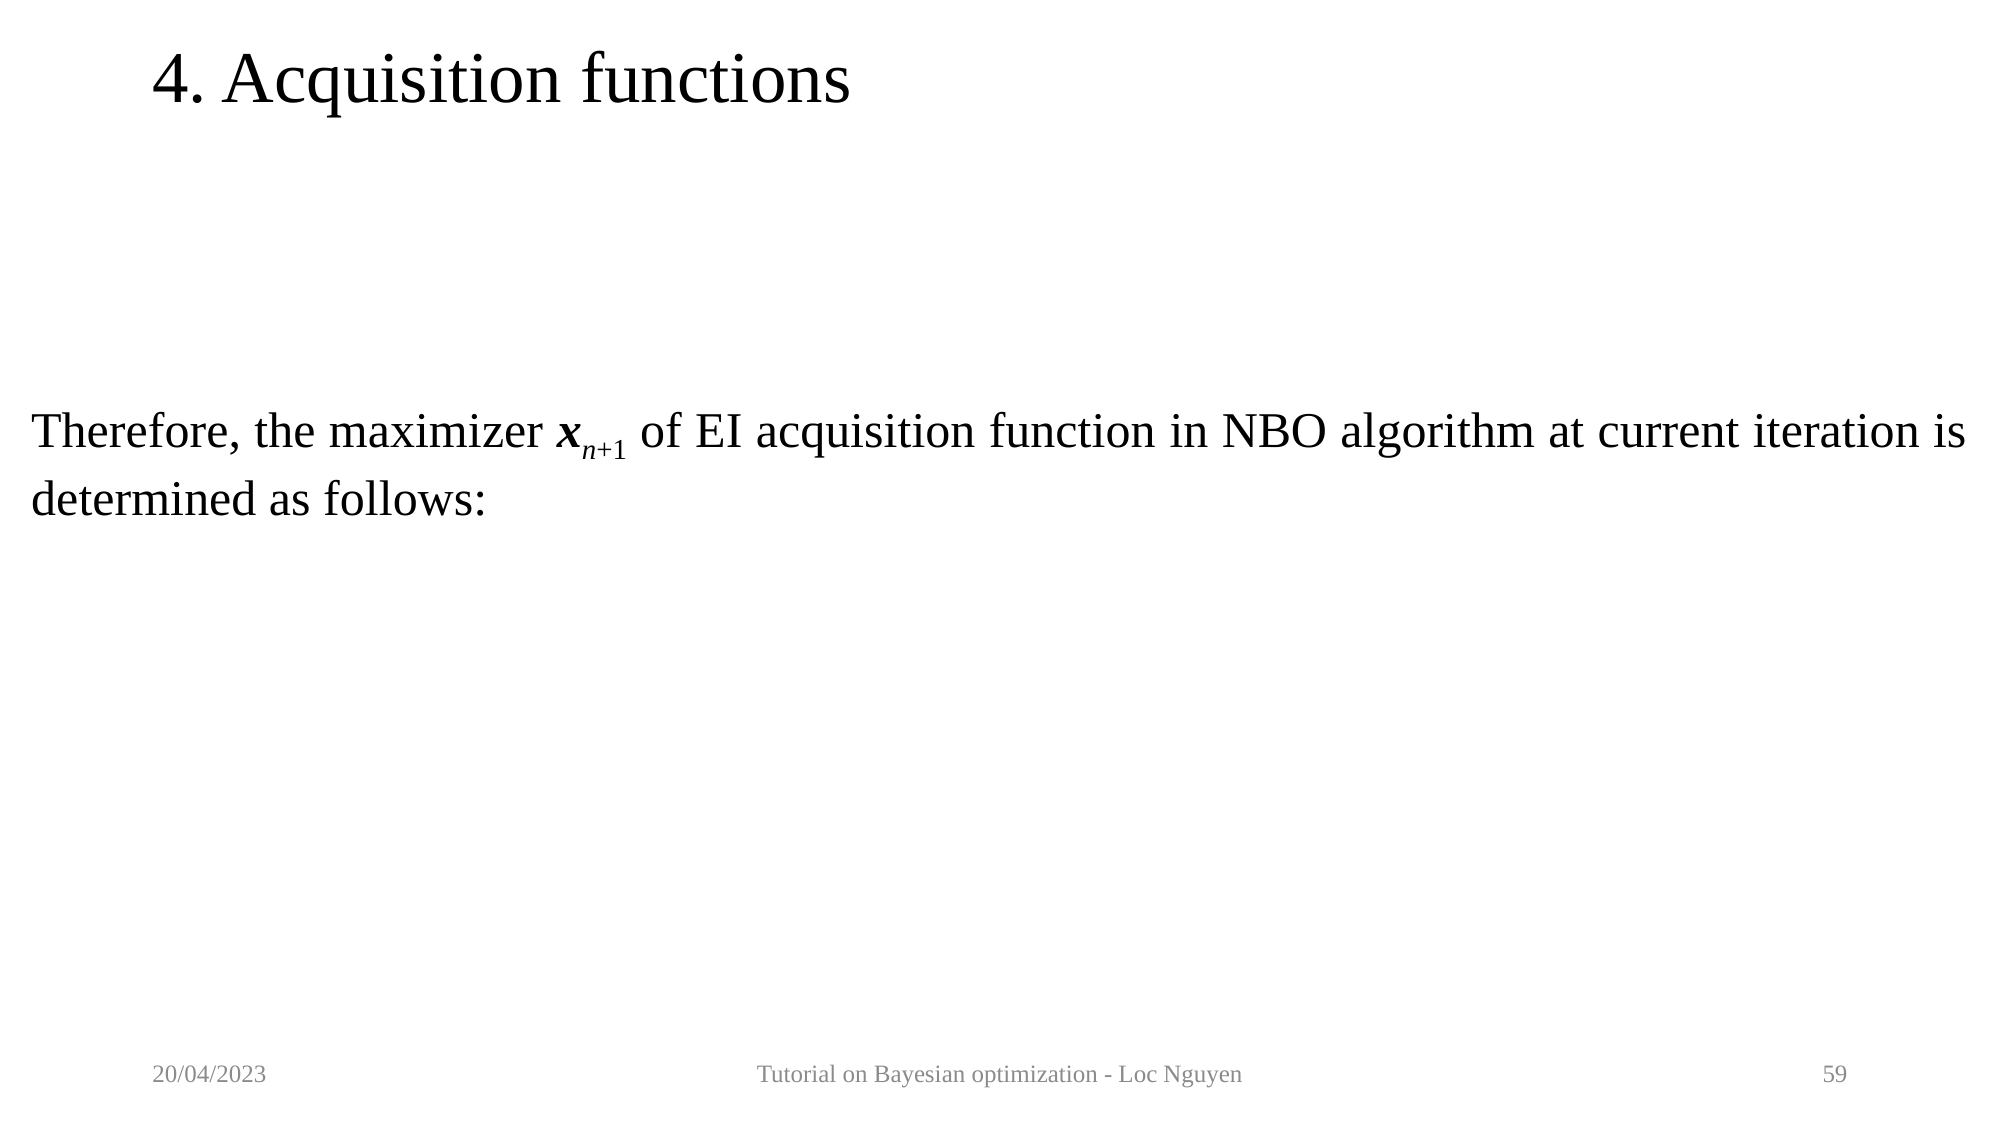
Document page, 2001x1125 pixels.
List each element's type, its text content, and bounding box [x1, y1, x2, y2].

title 4. Acquisition functions [137, 19, 1863, 128]
footer Tutorial on Bayesian optimization - Loc Nguyen [662, 1042, 1338, 1103]
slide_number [137, 1042, 588, 1103]
slide_number 59 [1412, 1042, 1863, 1103]
